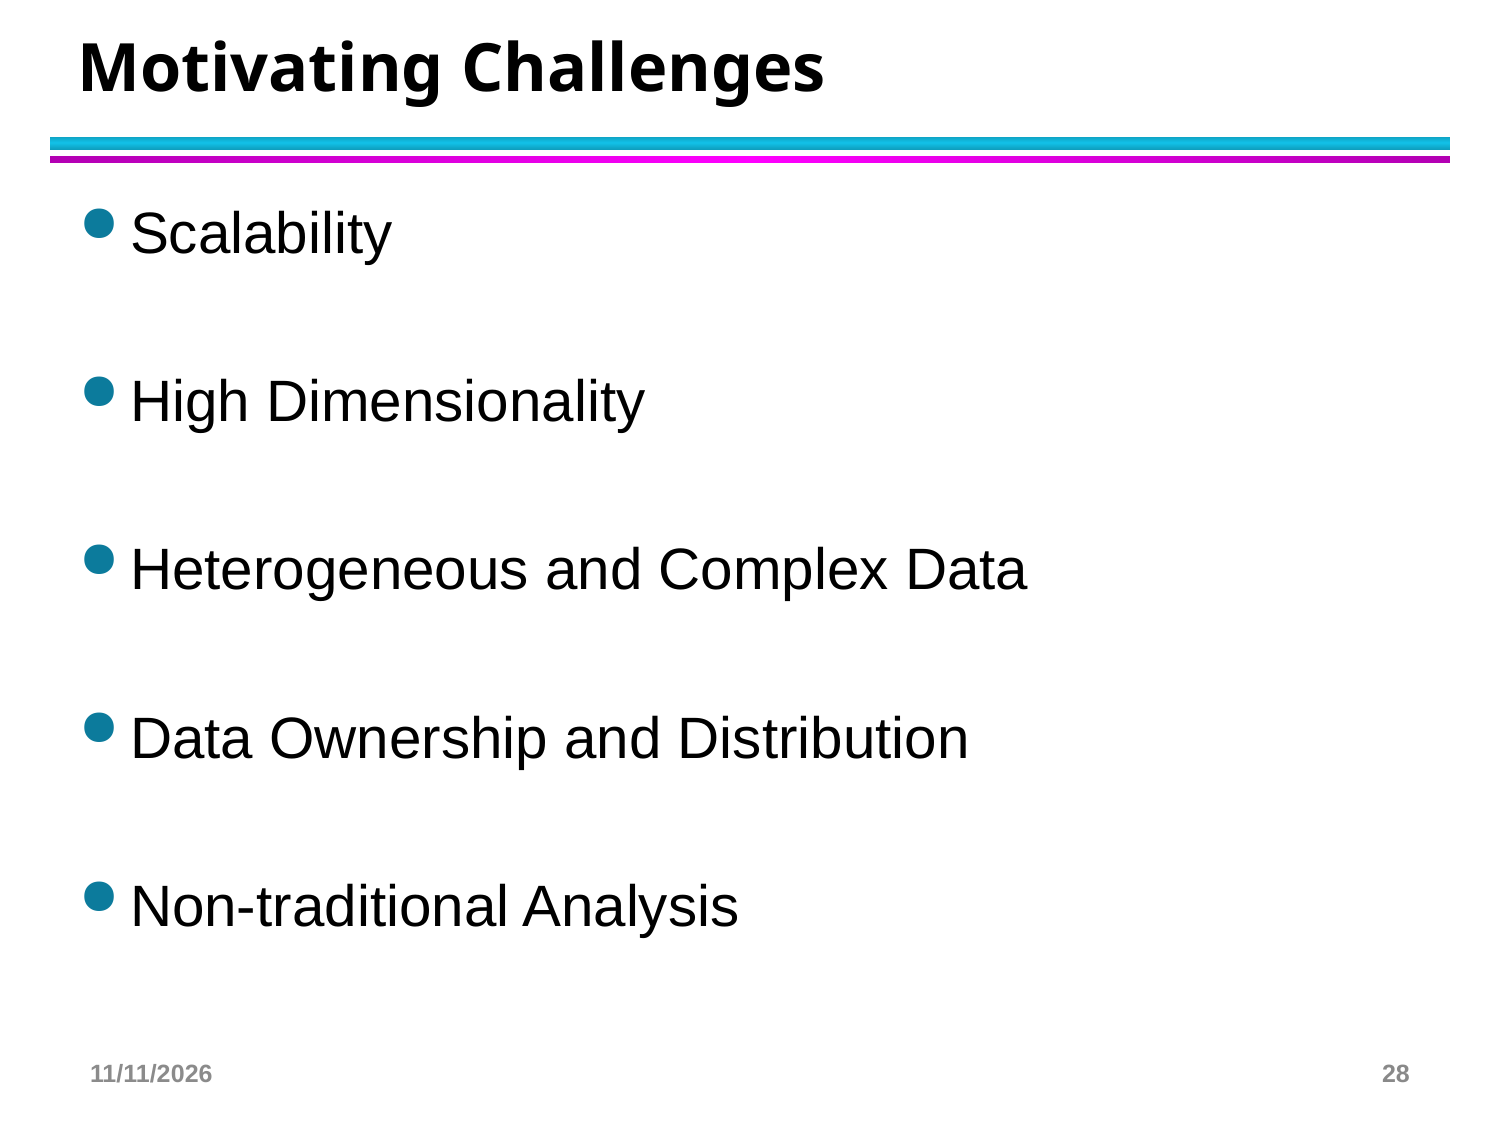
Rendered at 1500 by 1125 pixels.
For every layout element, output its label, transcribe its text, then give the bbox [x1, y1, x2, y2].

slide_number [75, 1042, 425, 1103]
title Motivating Challenges [62, 24, 1421, 113]
slide_number 28 [1074, 1042, 1425, 1103]
list Scalability High Dimensionality Heterogeneous and Complex Data Data Ownership and Distribution Non-traditional Analysis [67, 187, 1432, 1038]
